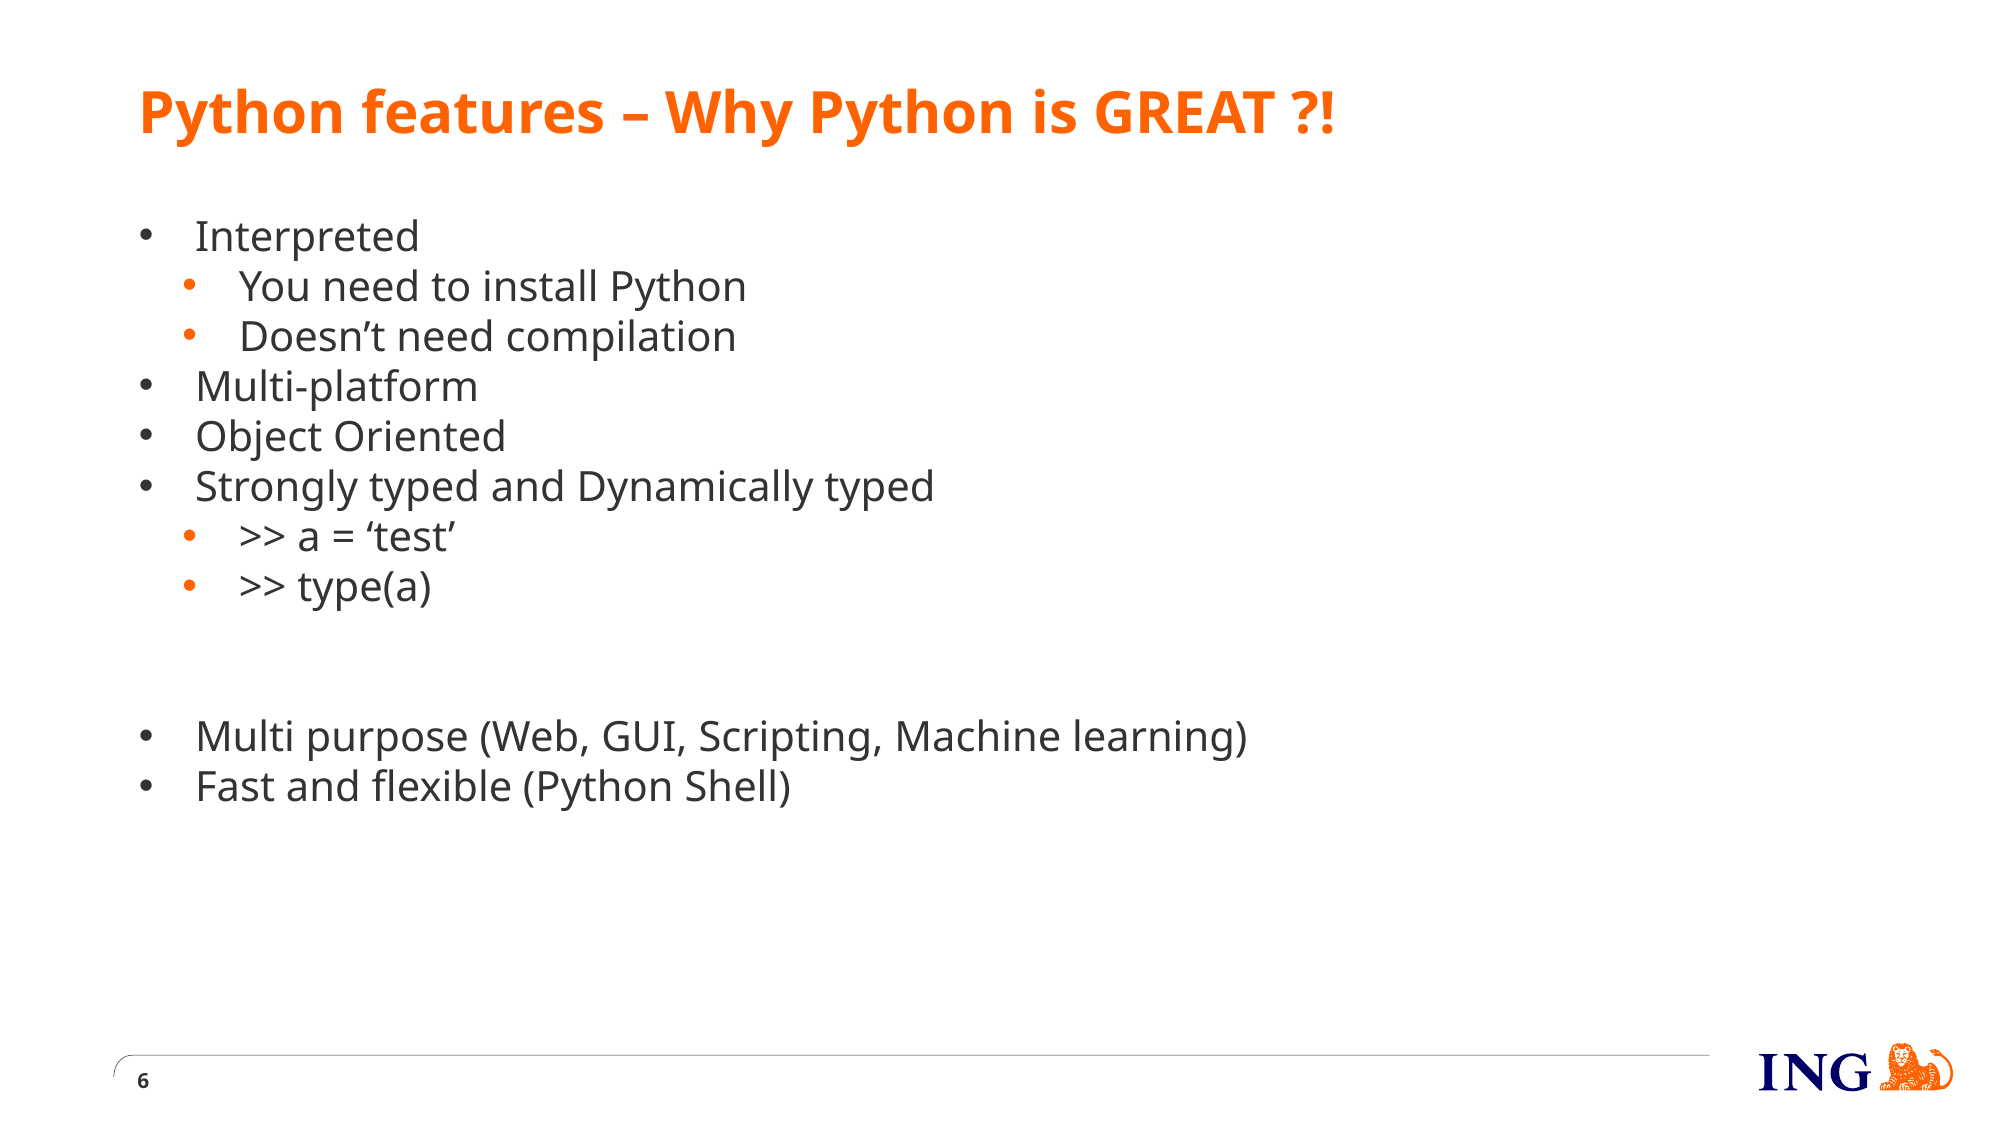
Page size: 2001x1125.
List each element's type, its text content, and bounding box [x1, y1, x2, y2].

list Interpreted You need to install Python Doesn’t need compilation Multi-platform Object Oriented Strongly typed and Dynamically typed >> a = ‘test’ >> type(a) Multi purpose (Web, GUI, Scripting, Machine learning) Fast and flexible (Python Shell) [138, 209, 1860, 1018]
slide_number 6 [137, 1066, 219, 1097]
title Python features – Why Python is GREAT ?! [138, 46, 1860, 187]
